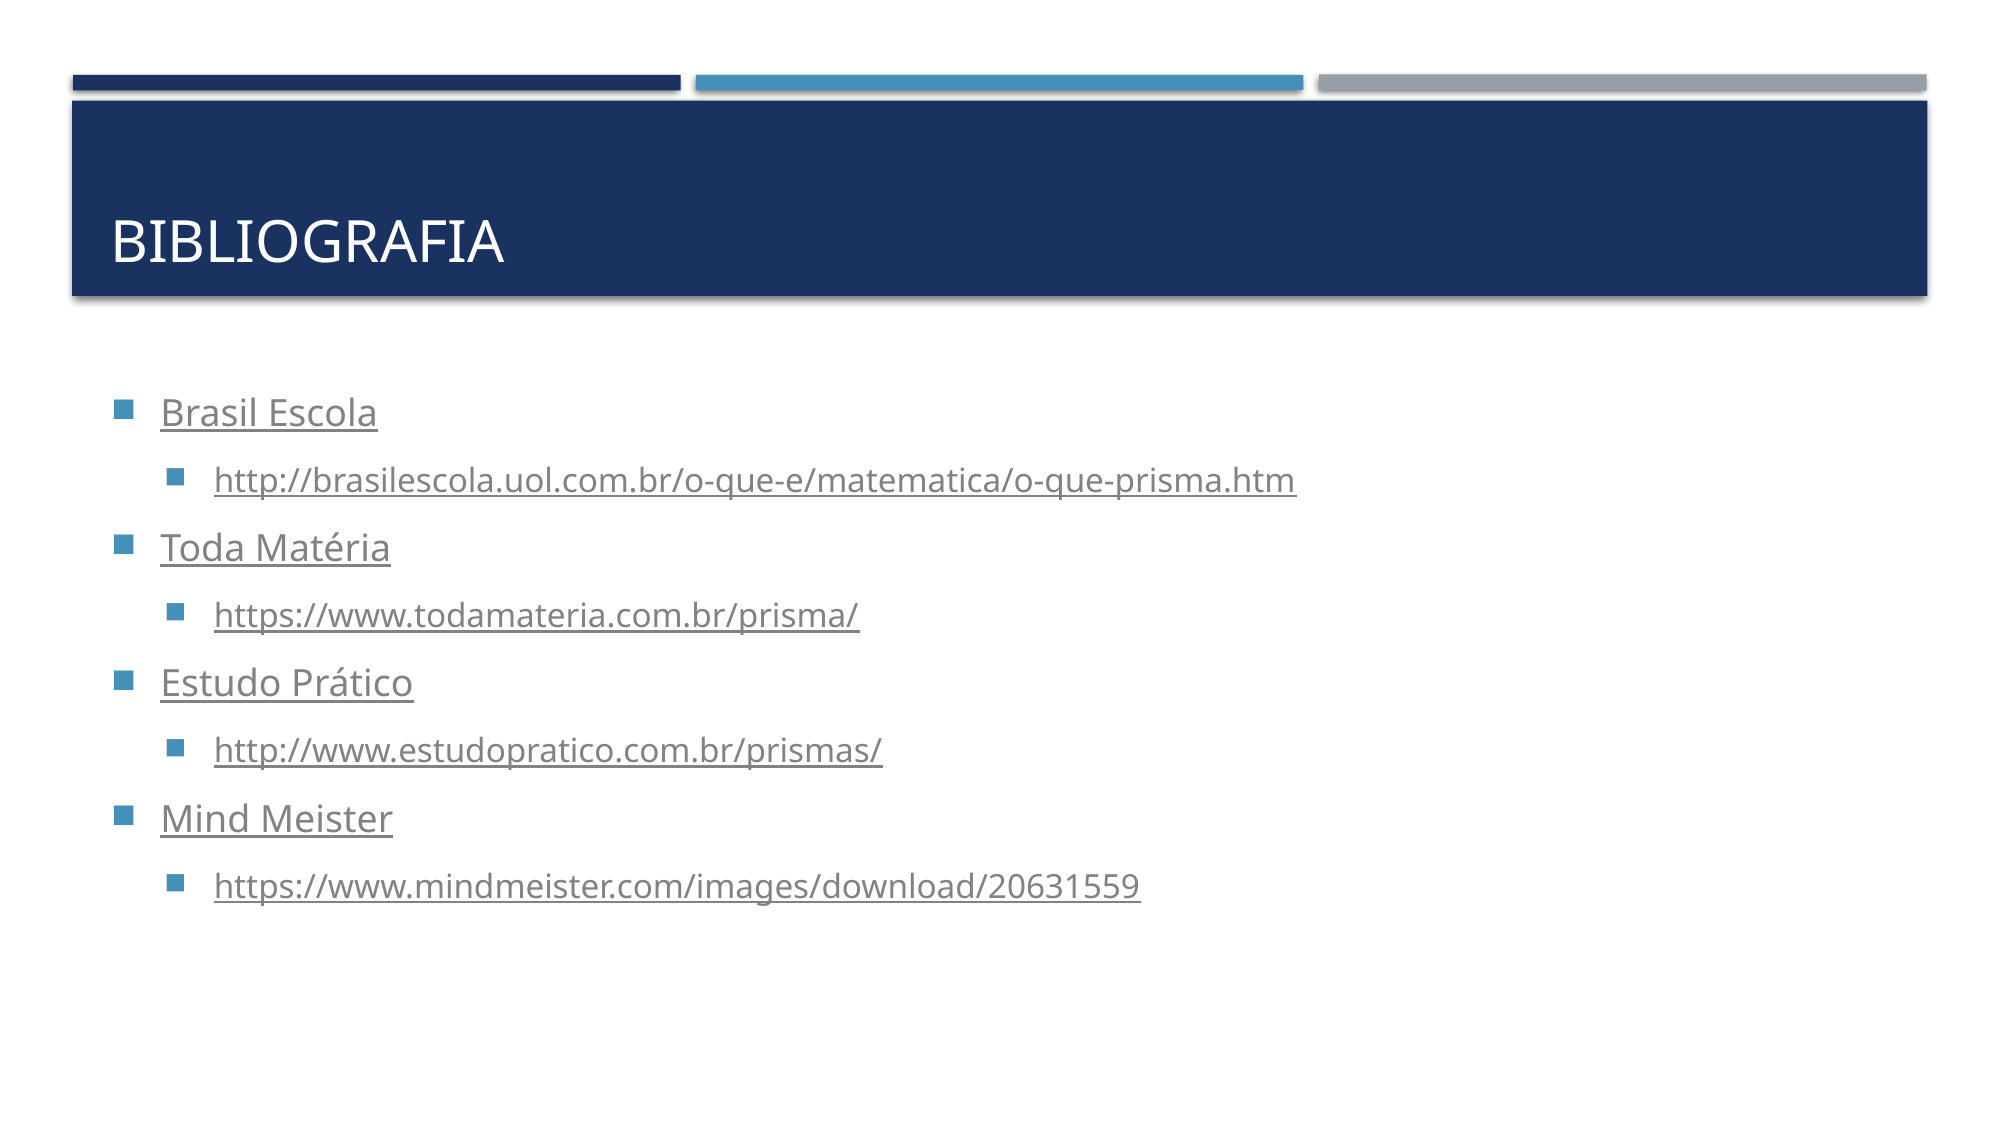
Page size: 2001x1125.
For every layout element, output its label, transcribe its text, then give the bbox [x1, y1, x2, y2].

list Brasil Escola http://brasilescola.uol.com.br/o-que-e/matematica/o-que-prisma.htm Toda Matéria https://www.todamateria.com.br/prisma/ Estudo Prático http://www.estudopratico.com.br/prismas/ Mind Meister https://www.mindmeister.com/images/download/20631559 [95, 357, 1905, 1072]
title bibliografia [95, 115, 1905, 282]
